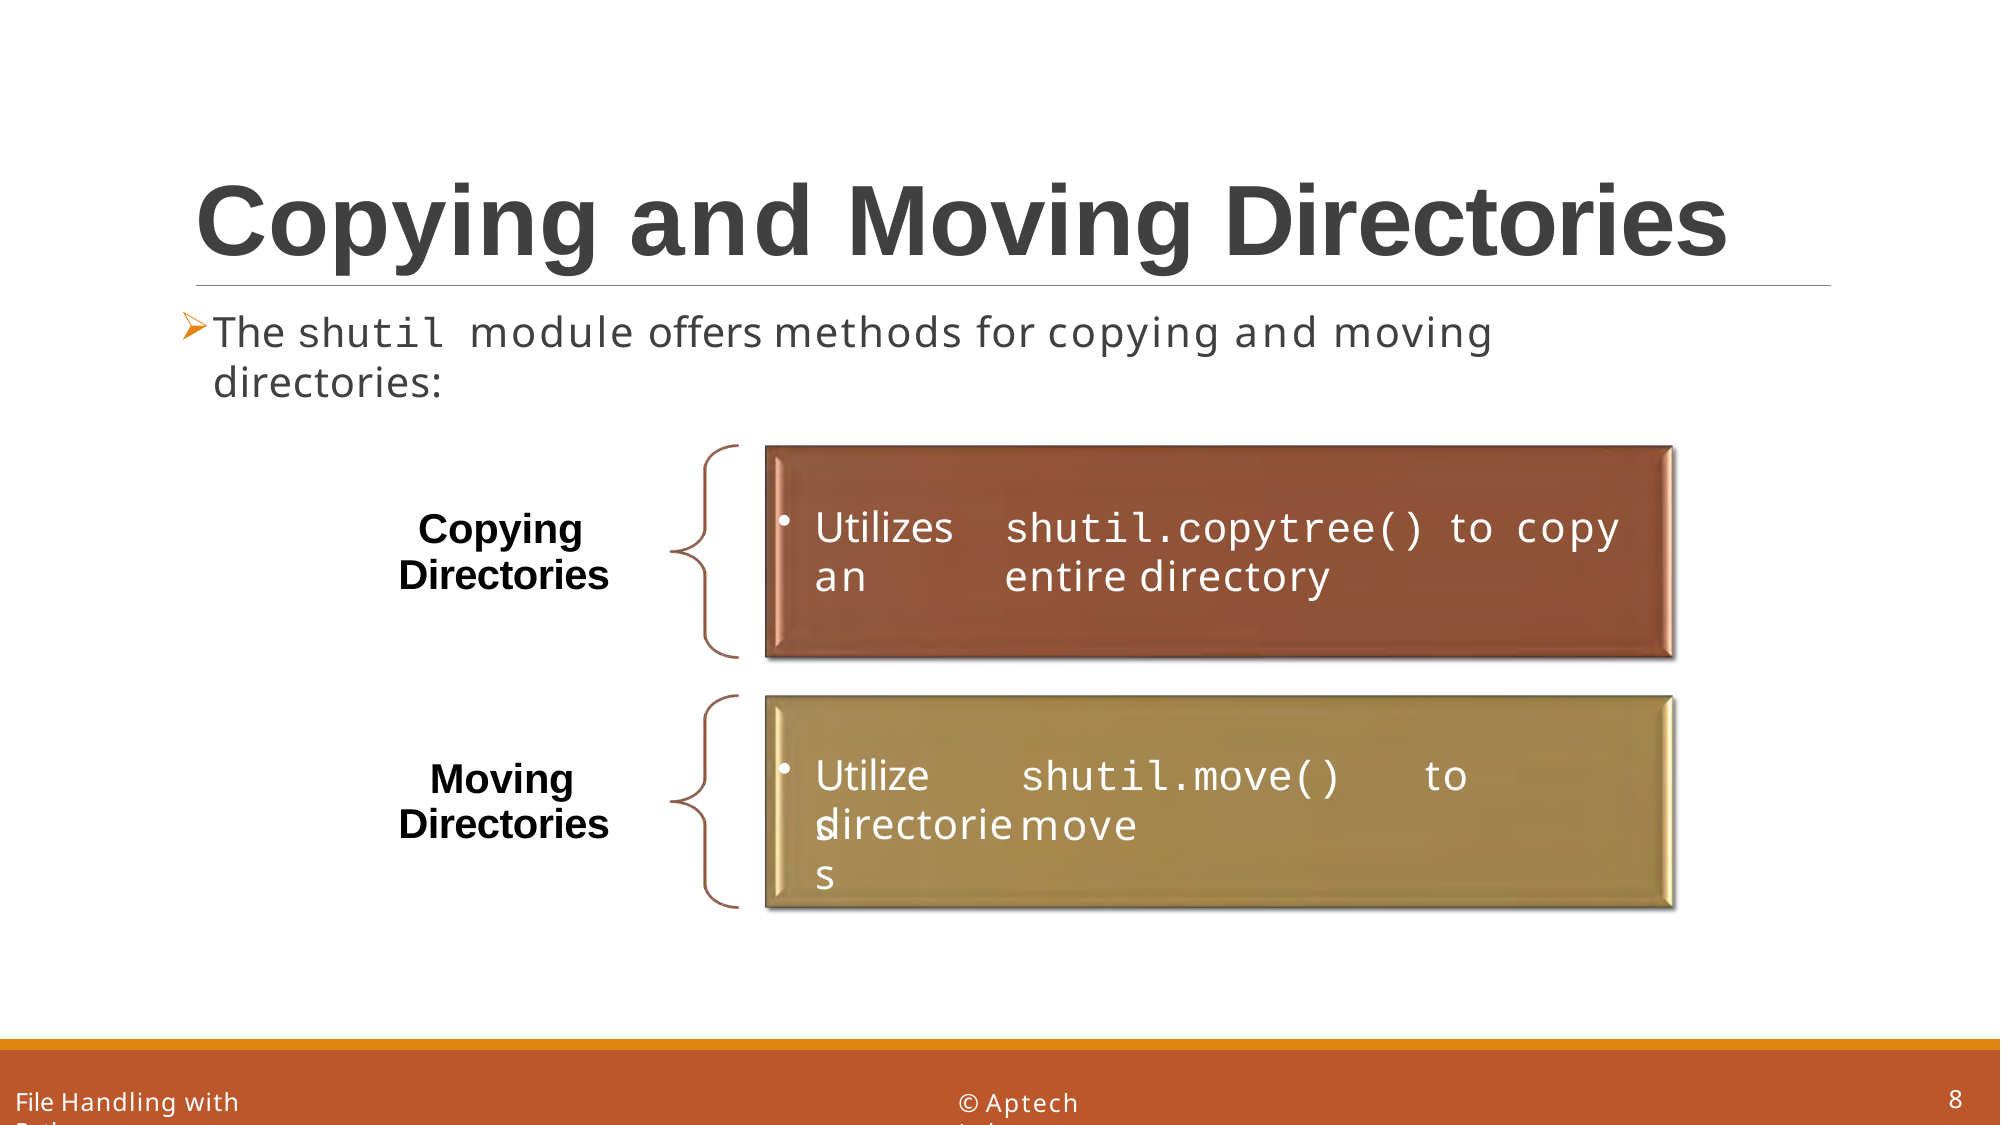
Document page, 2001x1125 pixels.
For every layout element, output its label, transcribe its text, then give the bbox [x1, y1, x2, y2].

slide_number File Handling with Python [12, 1086, 319, 1125]
picture [748, 692, 1695, 917]
picture [669, 694, 739, 909]
footer © Aptech Ltd [956, 1087, 1122, 1125]
slide_number 8 [1942, 1083, 1985, 1125]
text_box Moving Directories [396, 748, 614, 848]
text_box The shutil module offers methods for copying and moving directories: [177, 304, 1656, 407]
picture [669, 444, 739, 660]
title Copying and Moving Directories [192, 51, 1781, 344]
picture [748, 442, 1695, 668]
text_box Copying Directories [396, 499, 614, 598]
